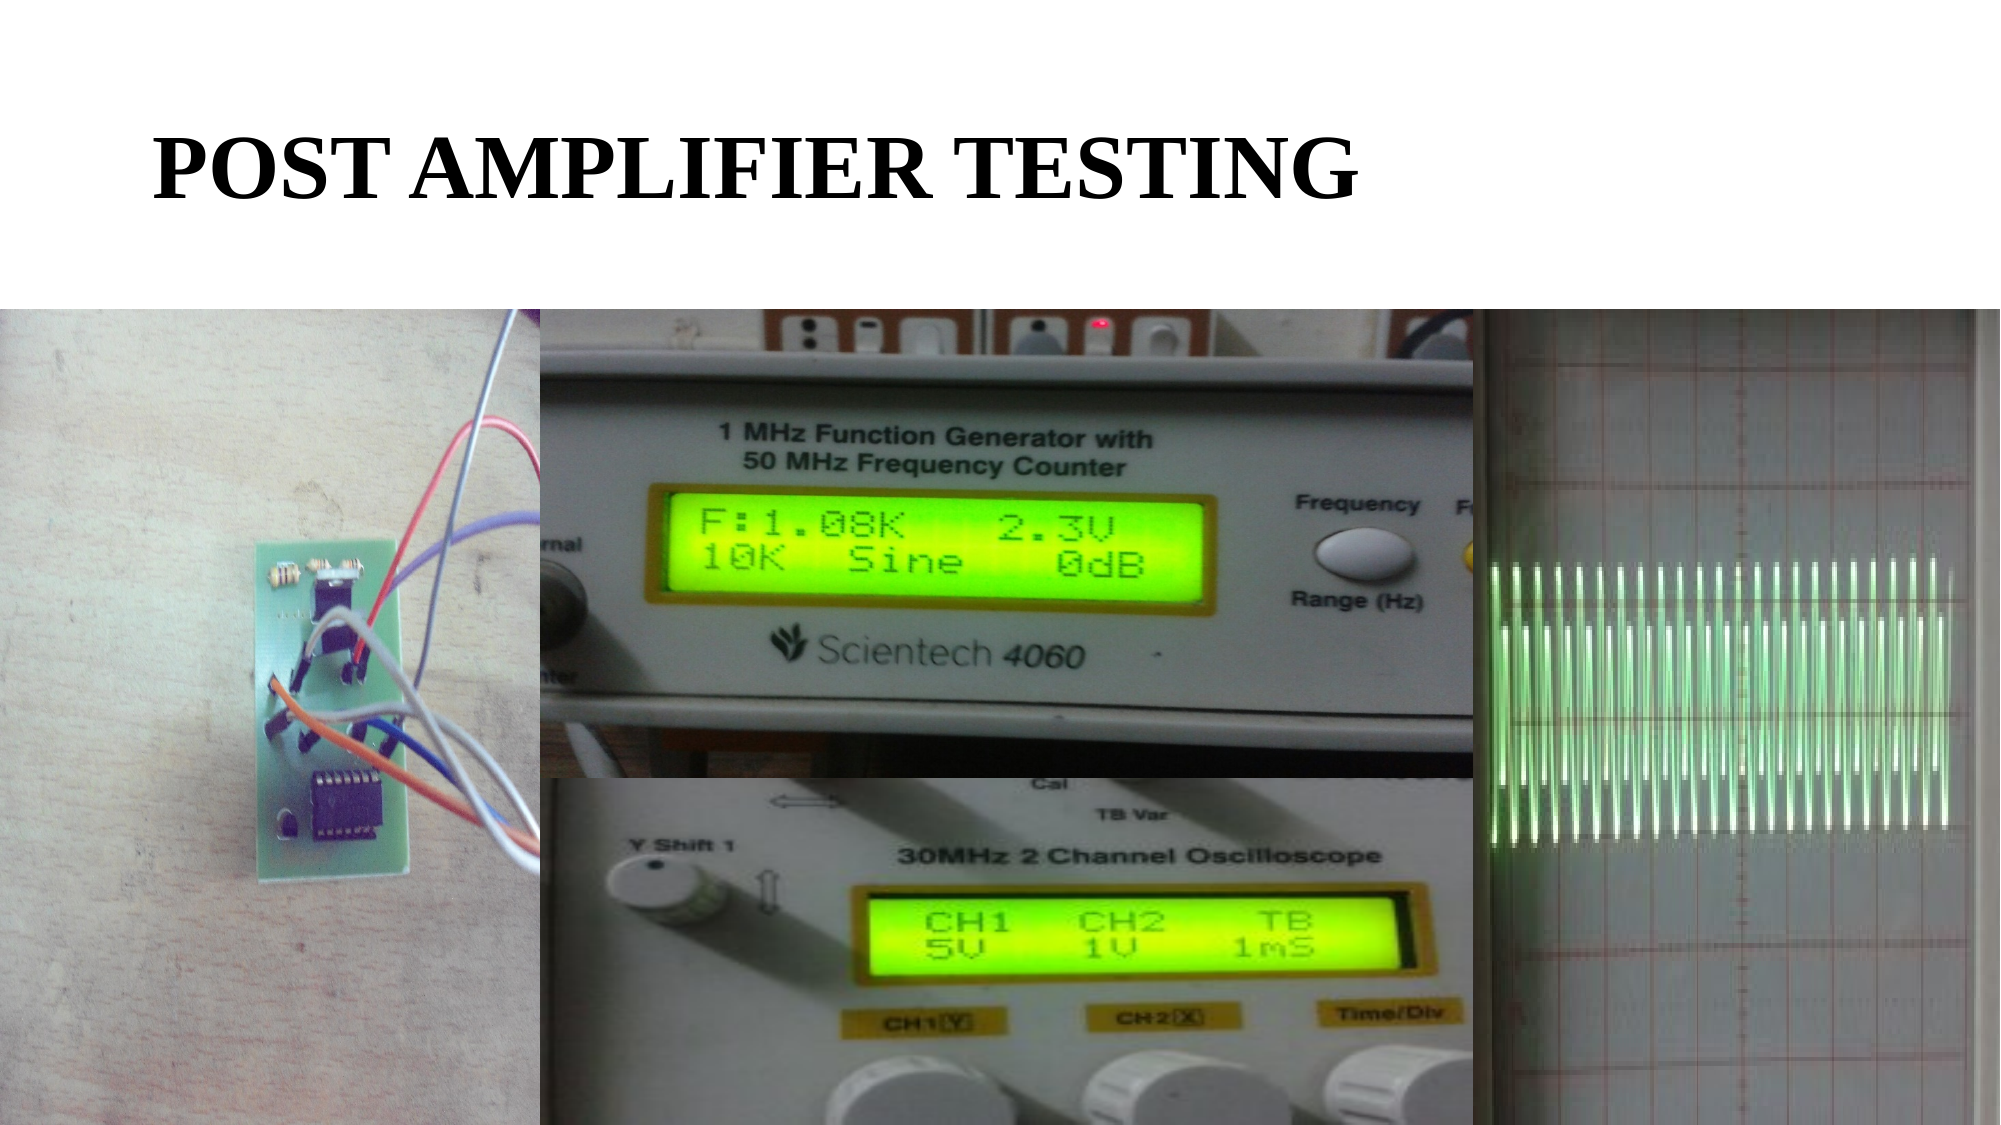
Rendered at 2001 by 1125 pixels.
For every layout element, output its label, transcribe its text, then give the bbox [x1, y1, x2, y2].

title POST AMPLIFIER TESTING [137, 59, 1863, 278]
picture [540, 309, 2000, 1125]
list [0, 309, 540, 1125]
